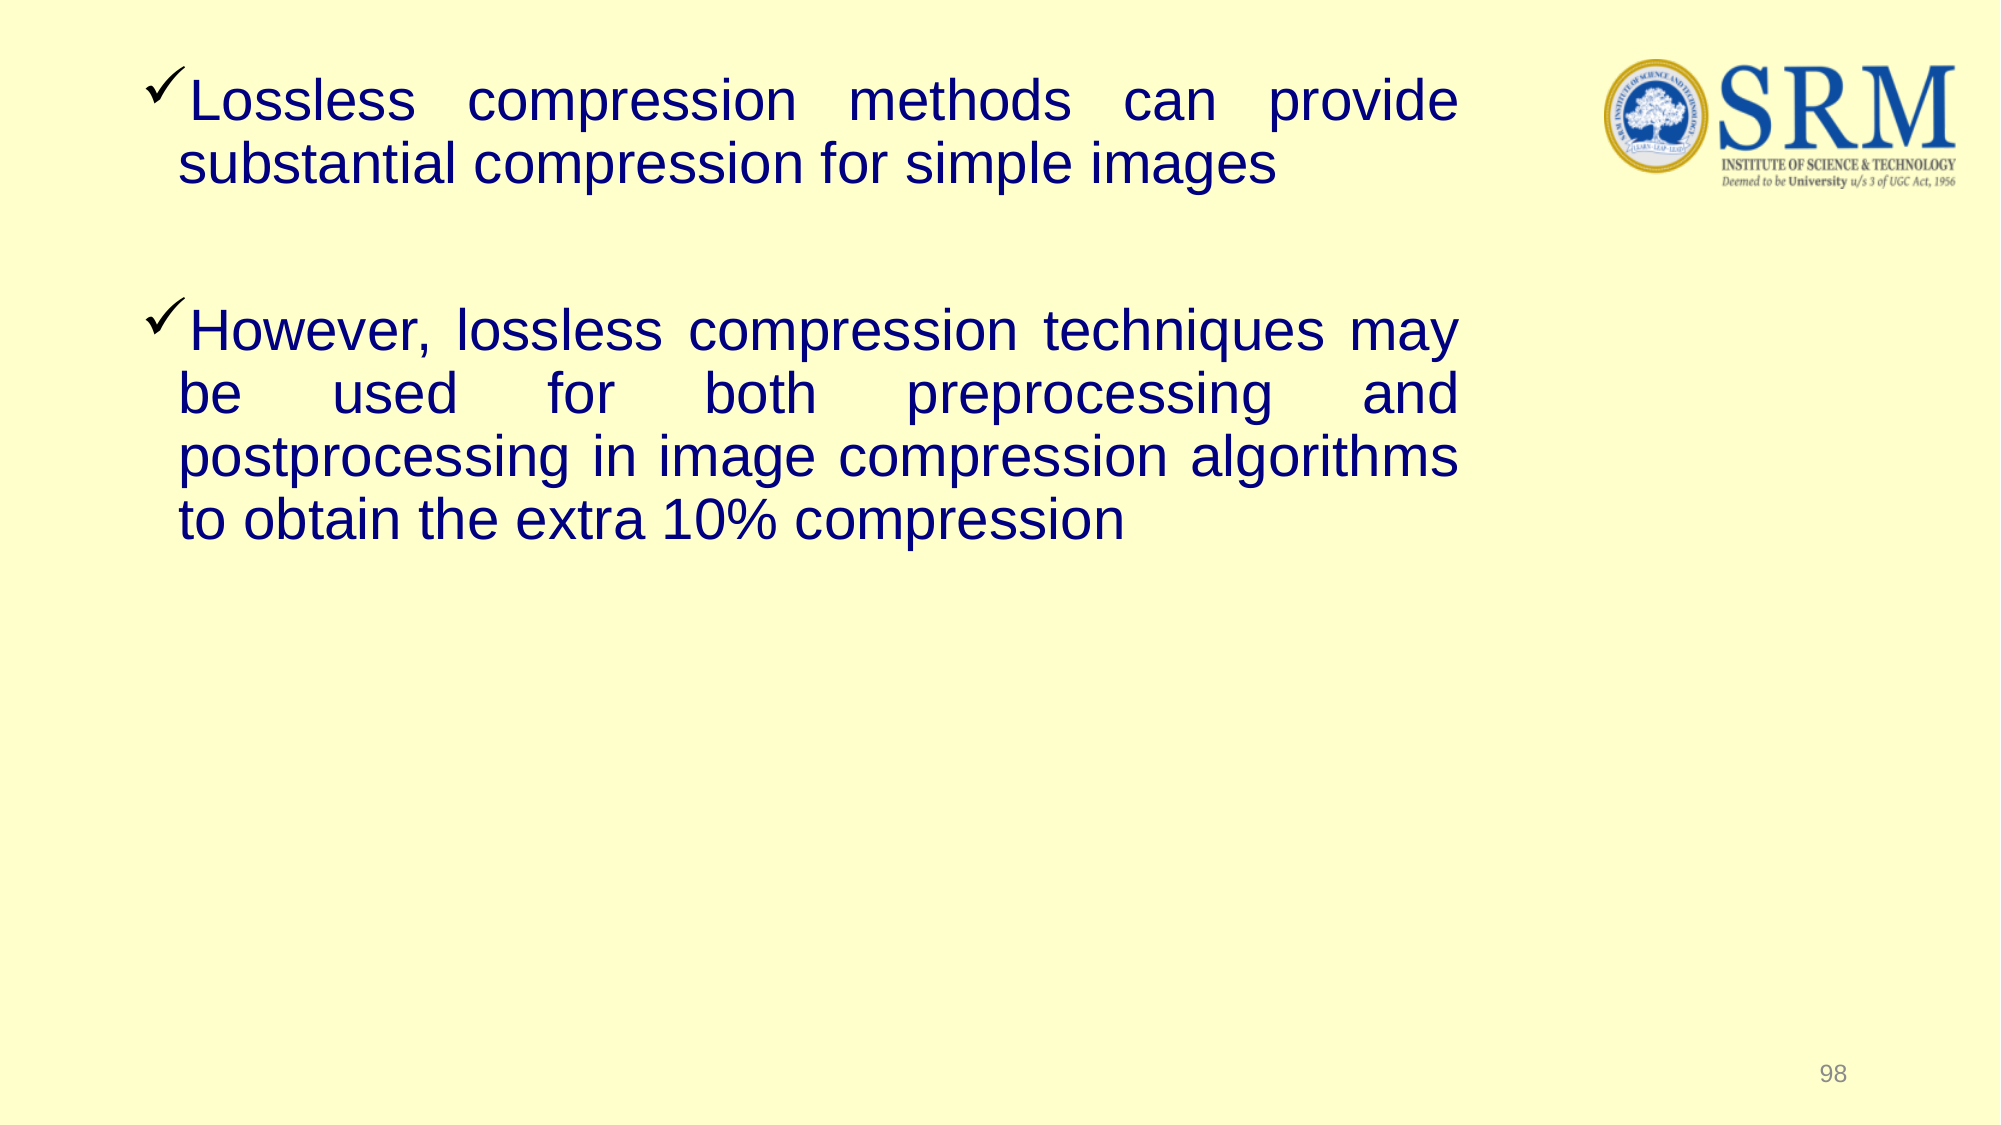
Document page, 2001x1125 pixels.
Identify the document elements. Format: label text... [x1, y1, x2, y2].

slide_number 98 [1412, 1042, 1863, 1103]
list Lossless compression methods can provide substantial compression for simple images However, lossless compression techniques may be used for both preprocessing and postprocessing in image compression algorithms to obtain the extra 10% compression [126, 62, 1476, 1000]
picture [1604, 59, 1956, 189]
